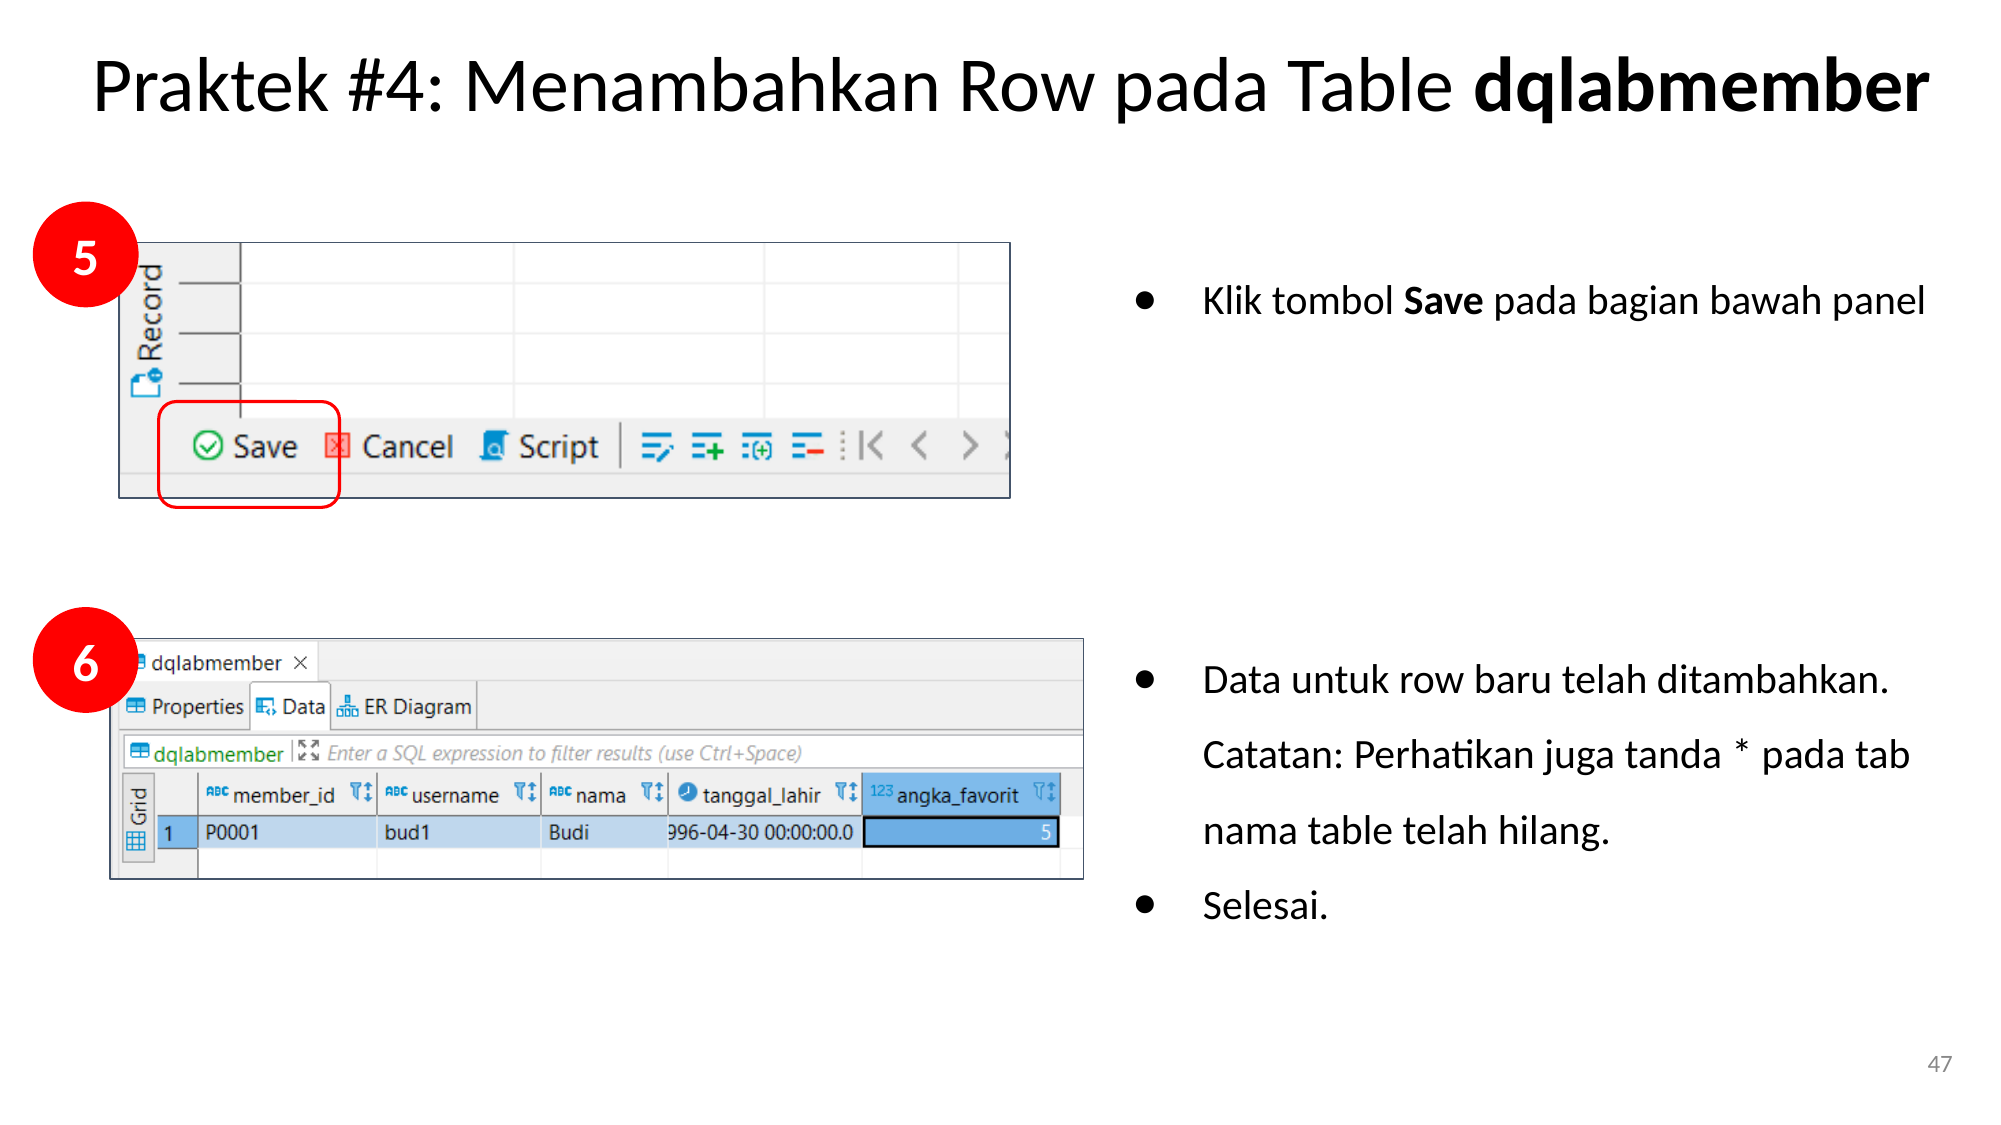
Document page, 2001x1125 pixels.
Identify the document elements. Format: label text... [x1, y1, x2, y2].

title Praktek #4: Menambahkan Row pada Table dqlabmember [72, 23, 1985, 150]
list Data untuk row baru telah ditambahkan. Catatan: Perhatikan juga tanda * pada tab nama table telah hilang. Selesai. [1083, 607, 2000, 1025]
list Klik tombol Save pada bagian bawah panel [1083, 227, 2000, 563]
picture [119, 242, 1010, 498]
text_box 6 [32, 607, 134, 713]
slide_number ‹#› [1853, 1019, 1974, 1106]
text_box 5 [32, 201, 137, 308]
picture [110, 638, 1084, 879]
